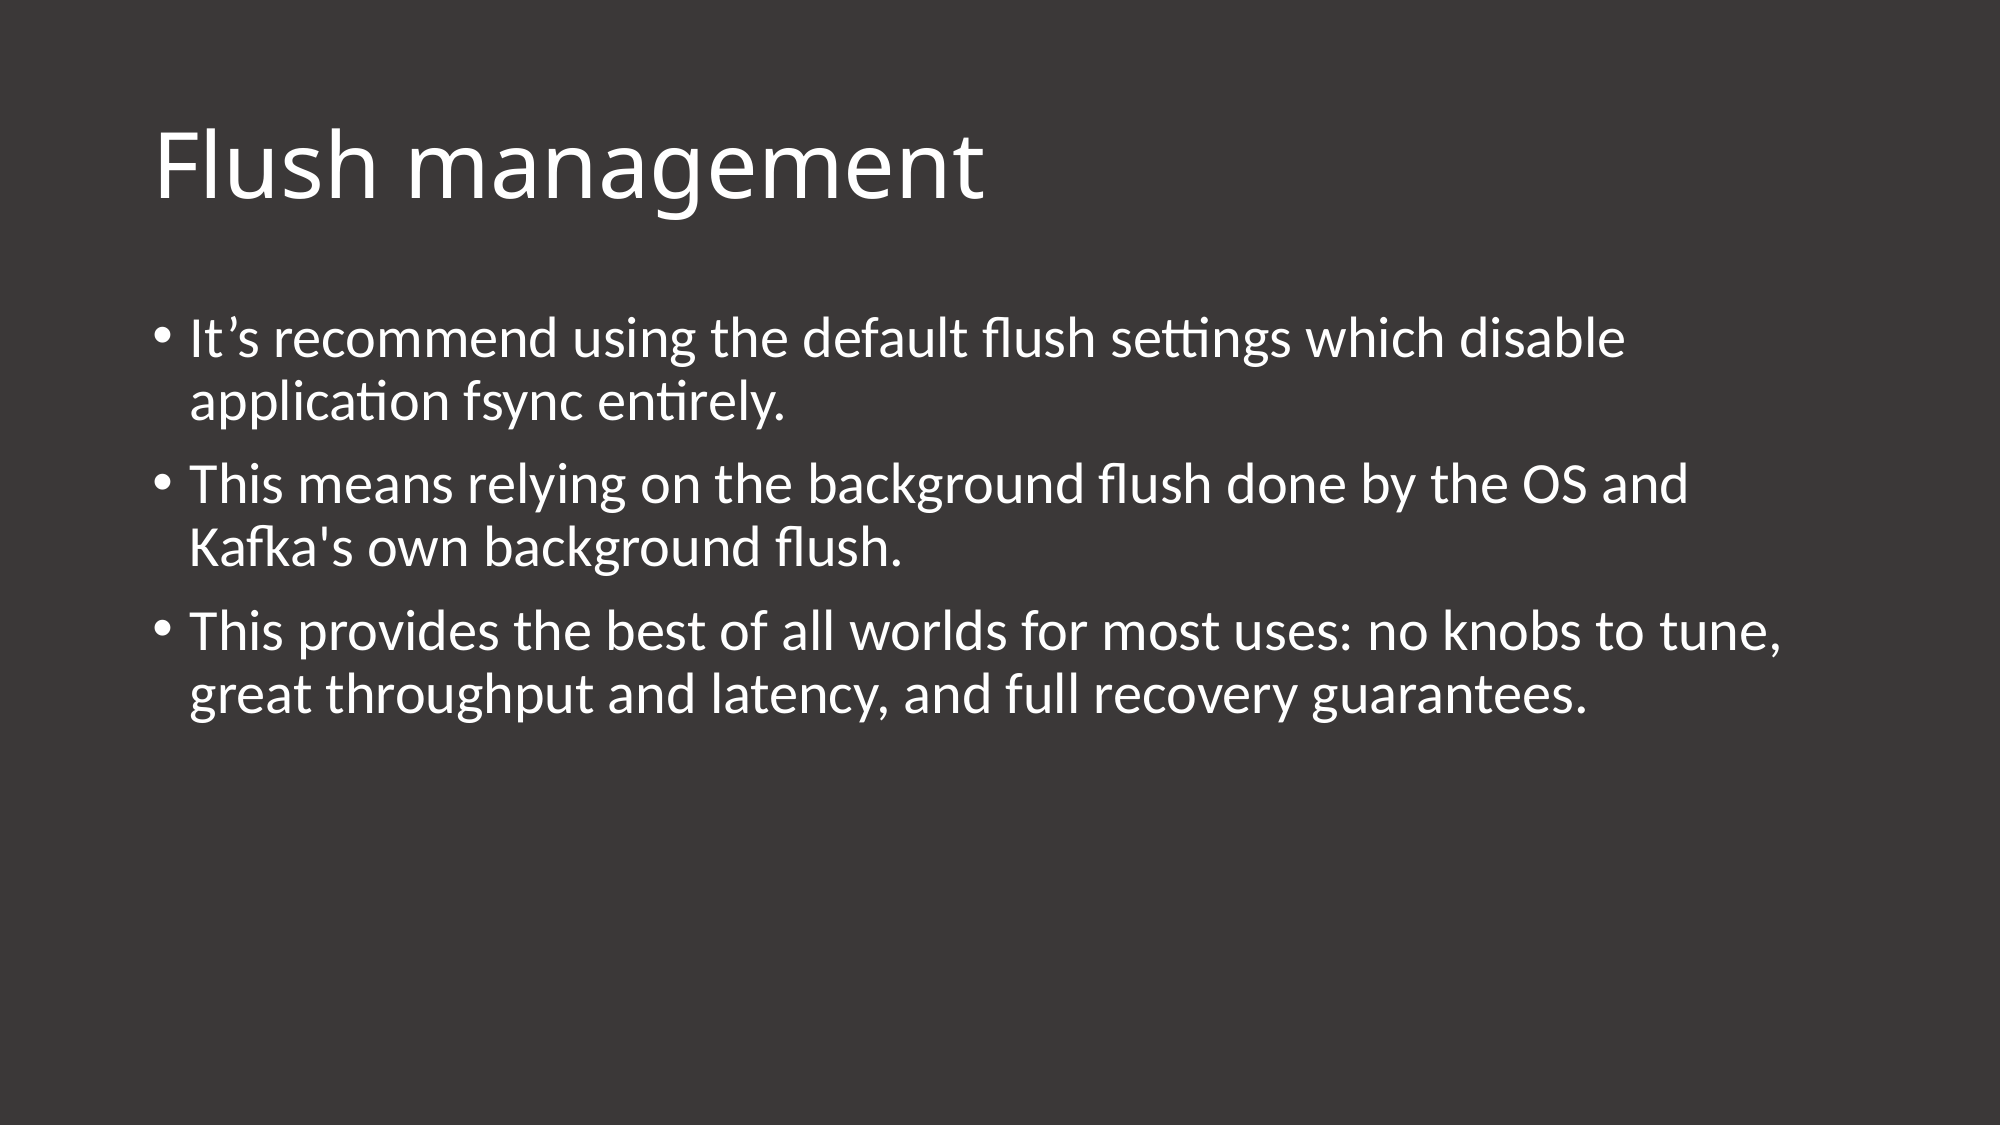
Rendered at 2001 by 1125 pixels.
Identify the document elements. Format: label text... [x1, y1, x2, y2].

list It’s recommend using the default flush settings which disable application fsync entirely. This means relying on the background flush done by the OS and Kafka's own background flush. This provides the best of all worlds for most uses: no knobs to tune, great throughput and latency, and full recovery guarantees. [137, 299, 1863, 1014]
title Flush management [137, 59, 1863, 278]
